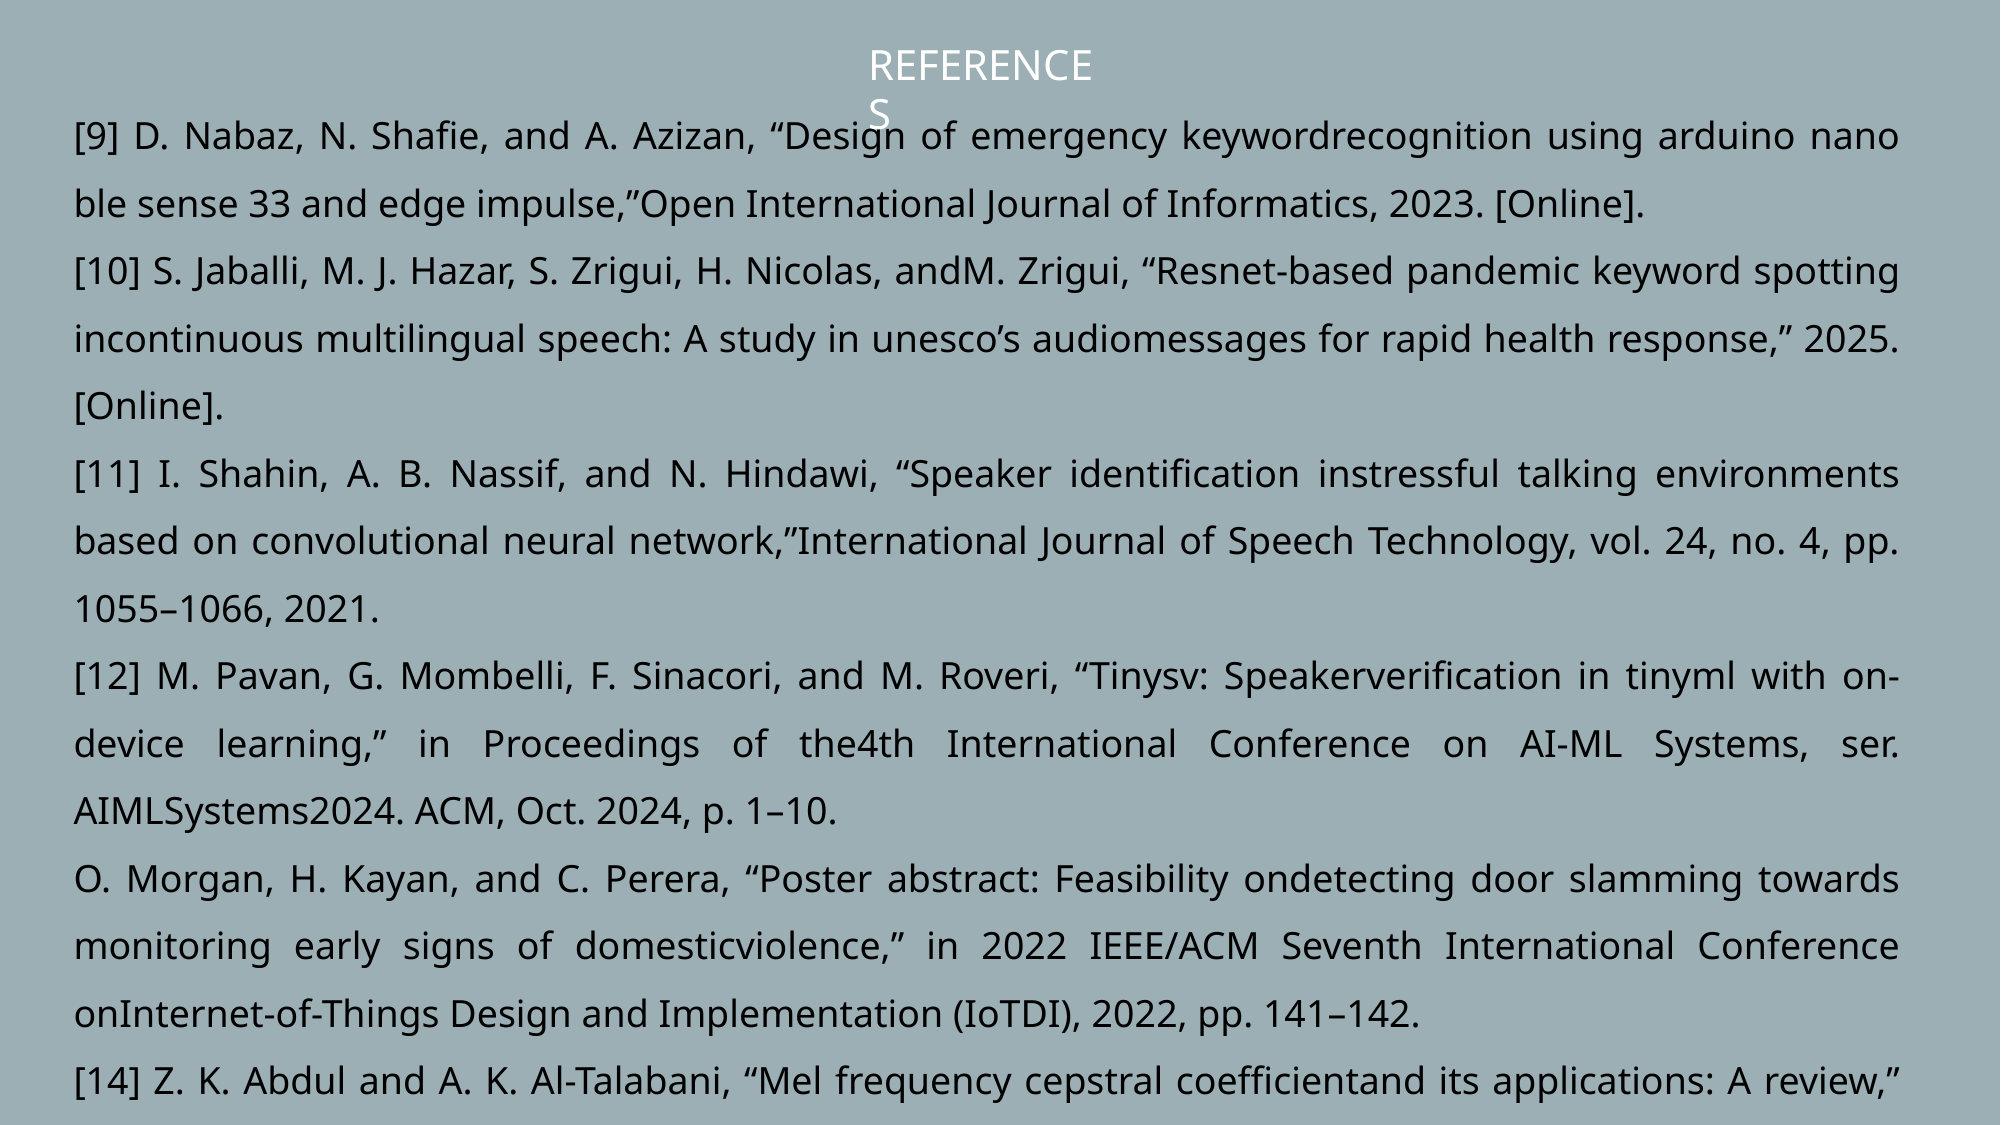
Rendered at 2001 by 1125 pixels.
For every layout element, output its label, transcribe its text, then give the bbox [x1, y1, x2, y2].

text_box REFERENCES [853, 30, 1122, 146]
text_box [9] D. Nabaz, N. Shafie, and A. Azizan, “Design of emergency keywordrecognition using arduino nano ble sense 33 and edge impulse,”Open International Journal of Informatics, 2023. [Online]. [10] S. Jaballi, M. J. Hazar, S. Zrigui, H. Nicolas, andM. Zrigui, “Resnet-based pandemic keyword spotting incontinuous multilingual speech: A study in unesco’s audiomessages for rapid health response,” 2025. [Online]. [11] I. Shahin, A. B. Nassif, and N. Hindawi, “Speaker identification instressful talking environments based on convolutional neural network,”International Journal of Speech Technology, vol. 24, no. 4, pp. 1055–1066, 2021. [12] M. Pavan, G. Mombelli, F. Sinacori, and M. Roveri, “Tinysv: Speakerverification in tinyml with on-device learning,” in Proceedings of the4th International Conference on AI-ML Systems, ser. AIMLSystems2024. ACM, Oct. 2024, p. 1–10. O. Morgan, H. Kayan, and C. Perera, “Poster abstract: Feasibility ondetecting door slamming towards monitoring early signs of domesticviolence,” in 2022 IEEE/ACM Seventh International Conference onInternet-of-Things Design and Implementation (IoTDI), 2022, pp. 141–142. [14] Z. K. Abdul and A. K. Al-Talabani, “Mel frequency cepstral coefficientand its applications: A review,” IEEE Access, vol. 10, pp. 122 136–122 158, 2022. [15] D. S. Park, W. Chan, Y. Zhang, C.-C. Chiu, B. Zoph, E. D. Cubuk, andQ. V. Le, “Specaugment: A simple data augmentation method for auto-matic speech recognition,” in Interspeech 2019, ser. interspeech 2019.ISCA, Sep. 2019. [58, 82, 1917, 1125]
